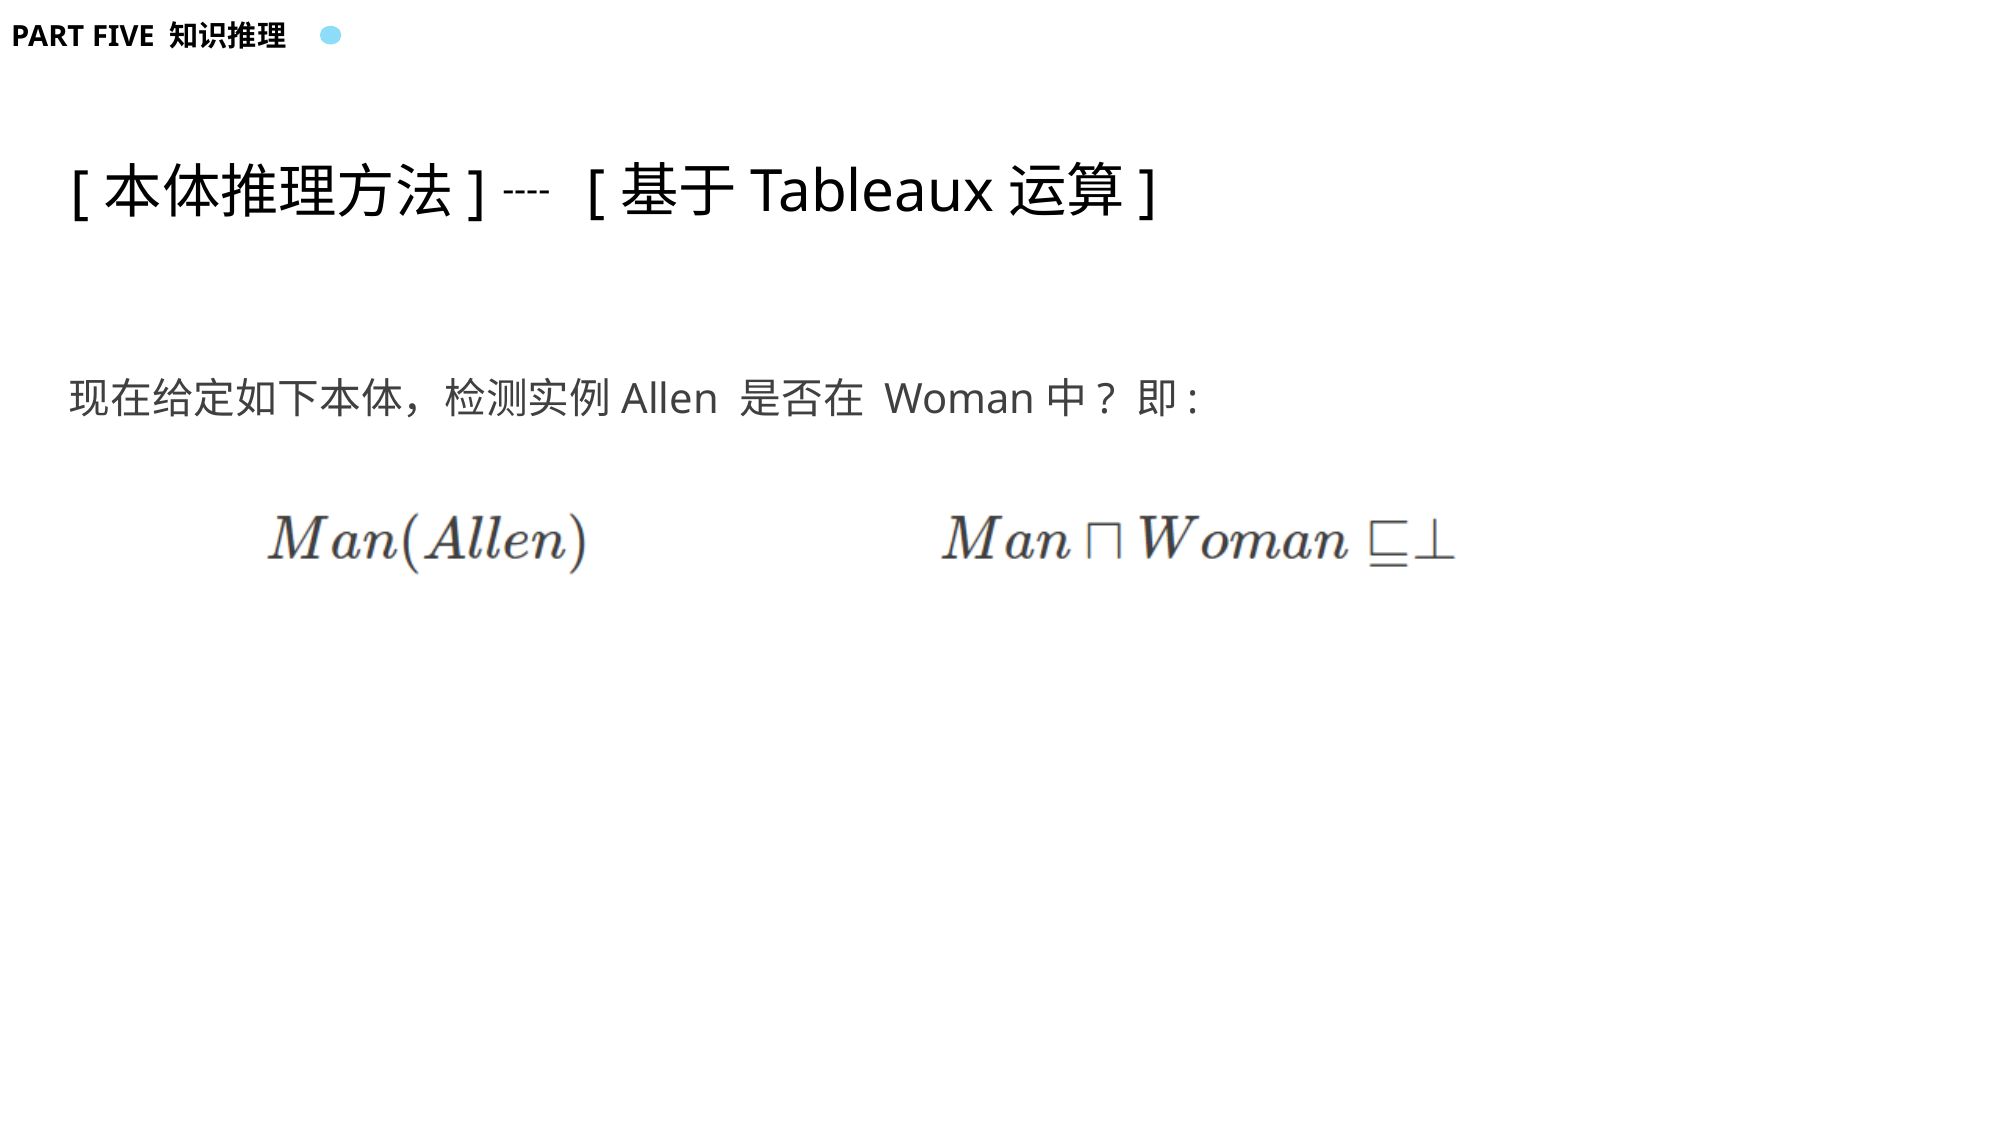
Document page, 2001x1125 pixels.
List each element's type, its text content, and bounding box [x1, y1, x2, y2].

text_box PART FIVE 知识推理 [0, 9, 302, 60]
picture [915, 486, 1512, 597]
text_box [318, 24, 343, 46]
text_box [基于Tableaux运算] [572, 145, 1412, 231]
text_box [本体推理方法] [55, 146, 957, 232]
text_box ---- [487, 157, 566, 218]
picture [243, 494, 603, 589]
text_box 现在给定如下本体，检测实例Allen 是否在 Woman中? 即: [53, 364, 1214, 430]
